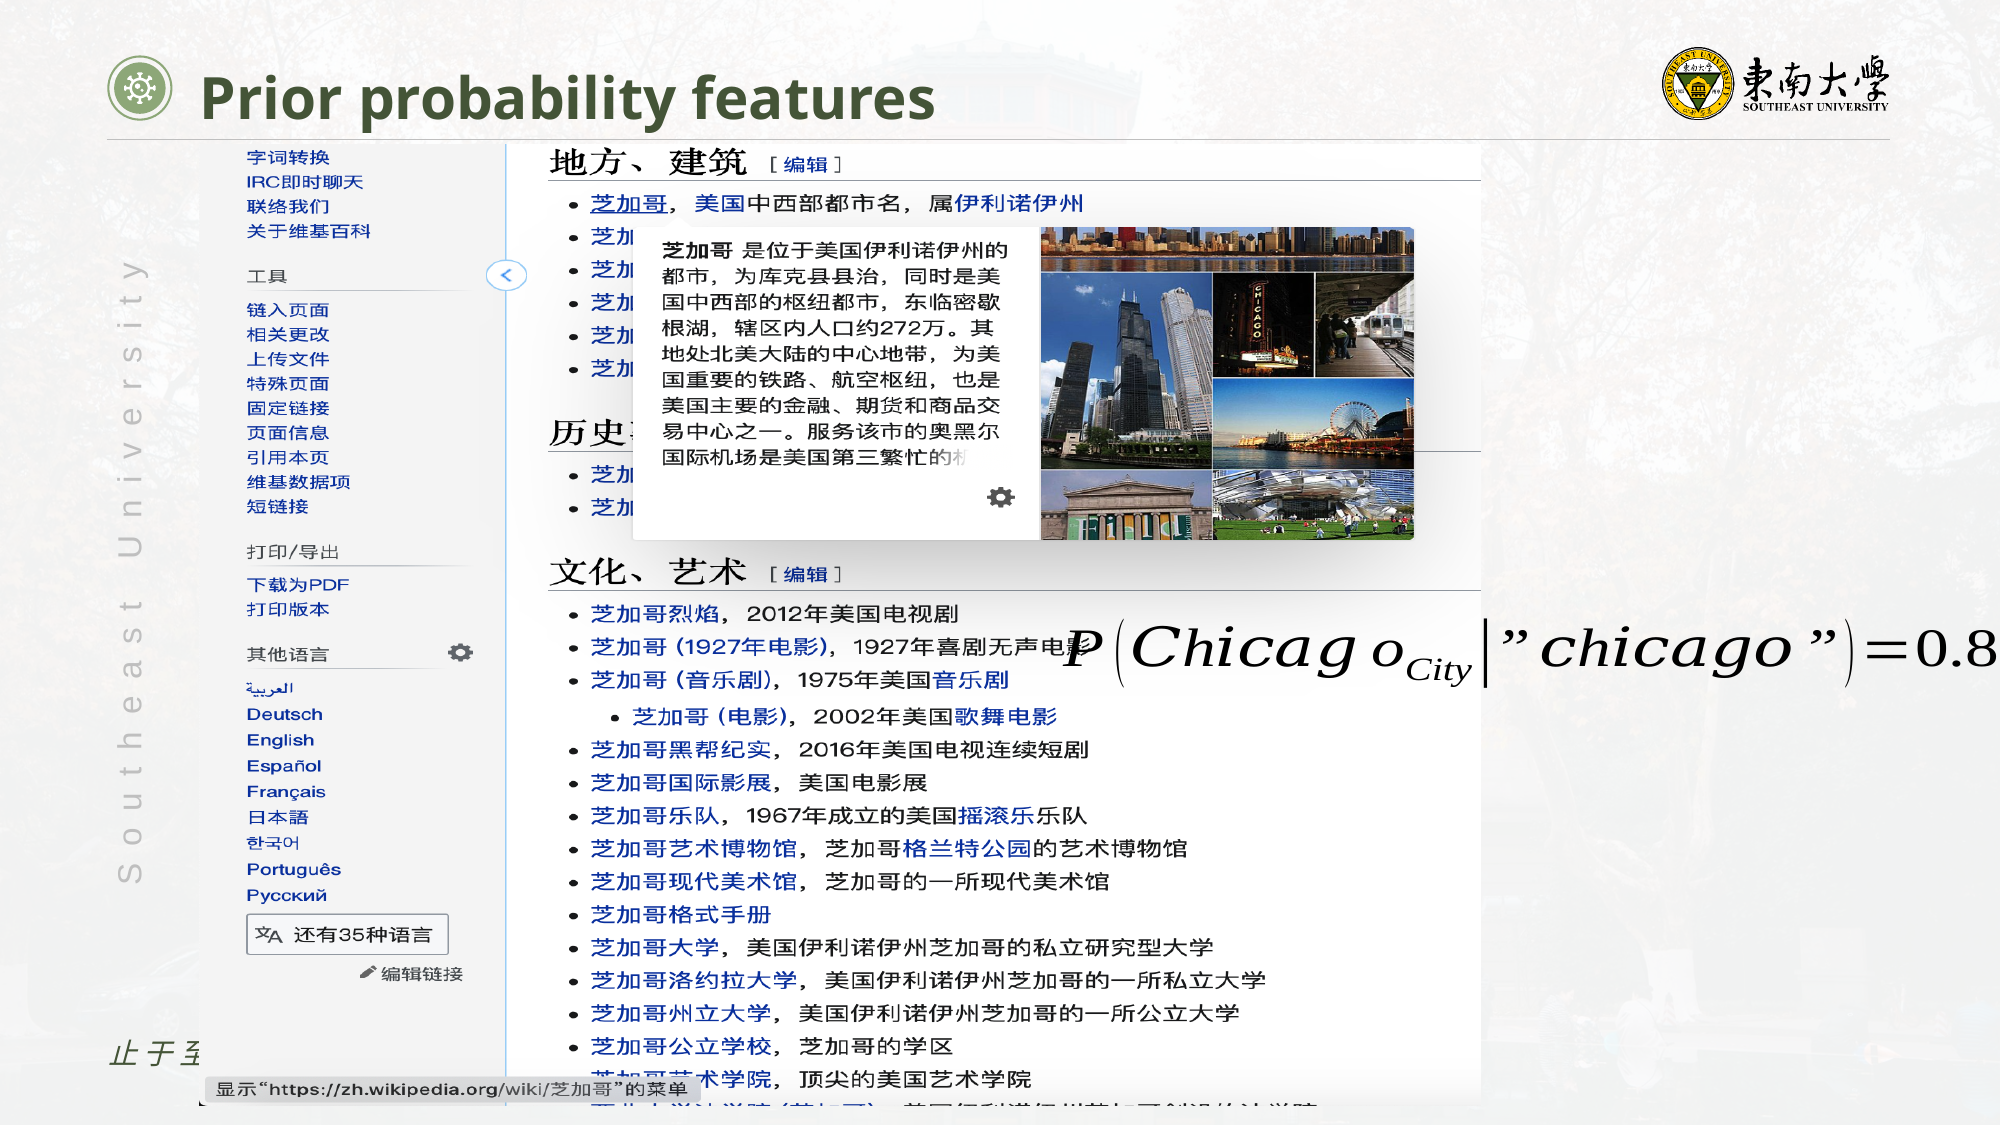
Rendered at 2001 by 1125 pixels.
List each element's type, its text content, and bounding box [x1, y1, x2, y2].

text_box [68, 620, 1794, 1125]
picture [199, 144, 1481, 1106]
list Prior probability features [199, 53, 1663, 140]
picture [1662, 47, 1889, 120]
